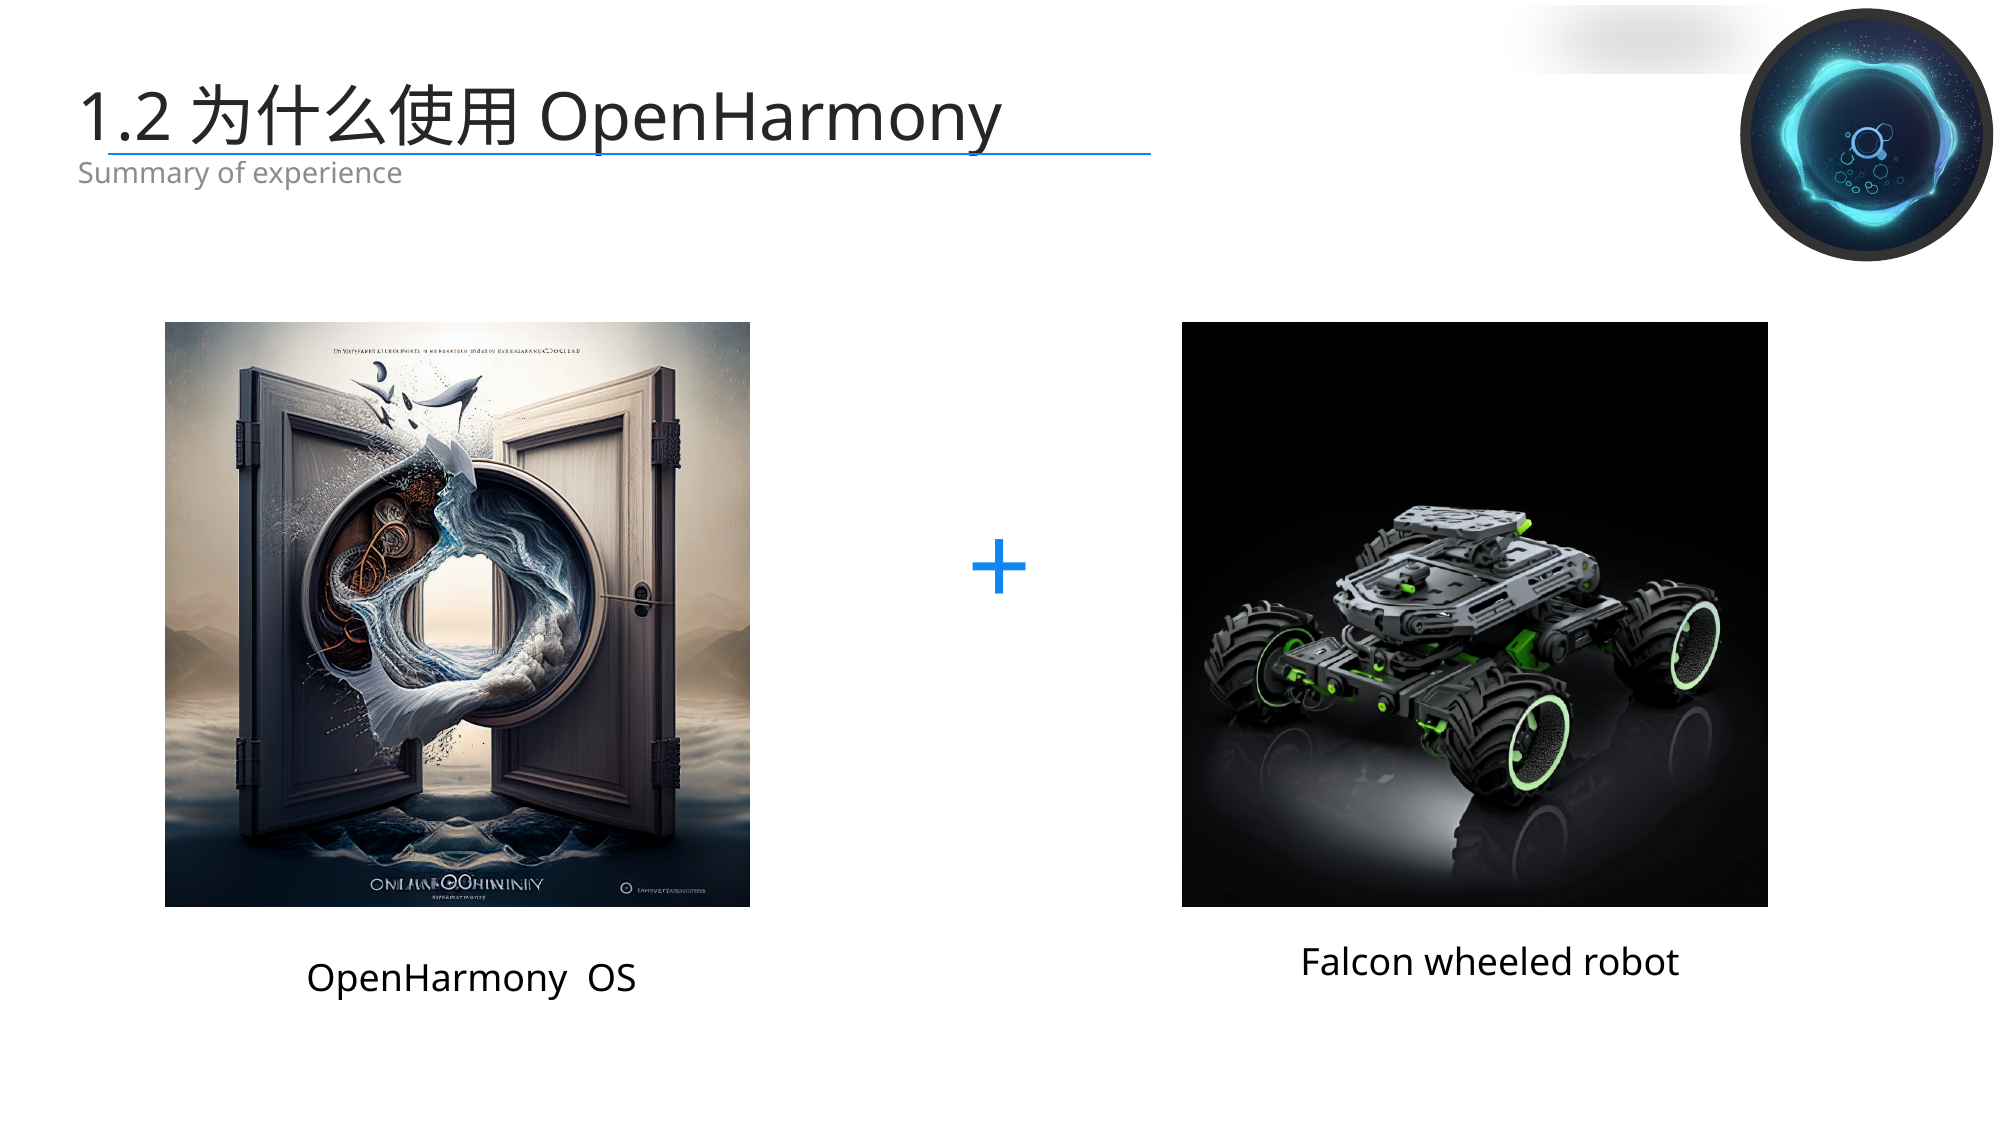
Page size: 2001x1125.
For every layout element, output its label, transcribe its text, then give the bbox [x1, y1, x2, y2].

text_box Summary of experience [78, 154, 553, 190]
text_box OpenHarmony OS [291, 946, 661, 1007]
picture [1745, 13, 1989, 257]
text_box Falcon wheeled robot [1285, 931, 2000, 991]
text_box 1.2为什么使用OpenHarmony [78, 73, 1244, 154]
picture [1182, 322, 1768, 907]
text_box + [952, 486, 1047, 637]
picture [165, 322, 750, 907]
